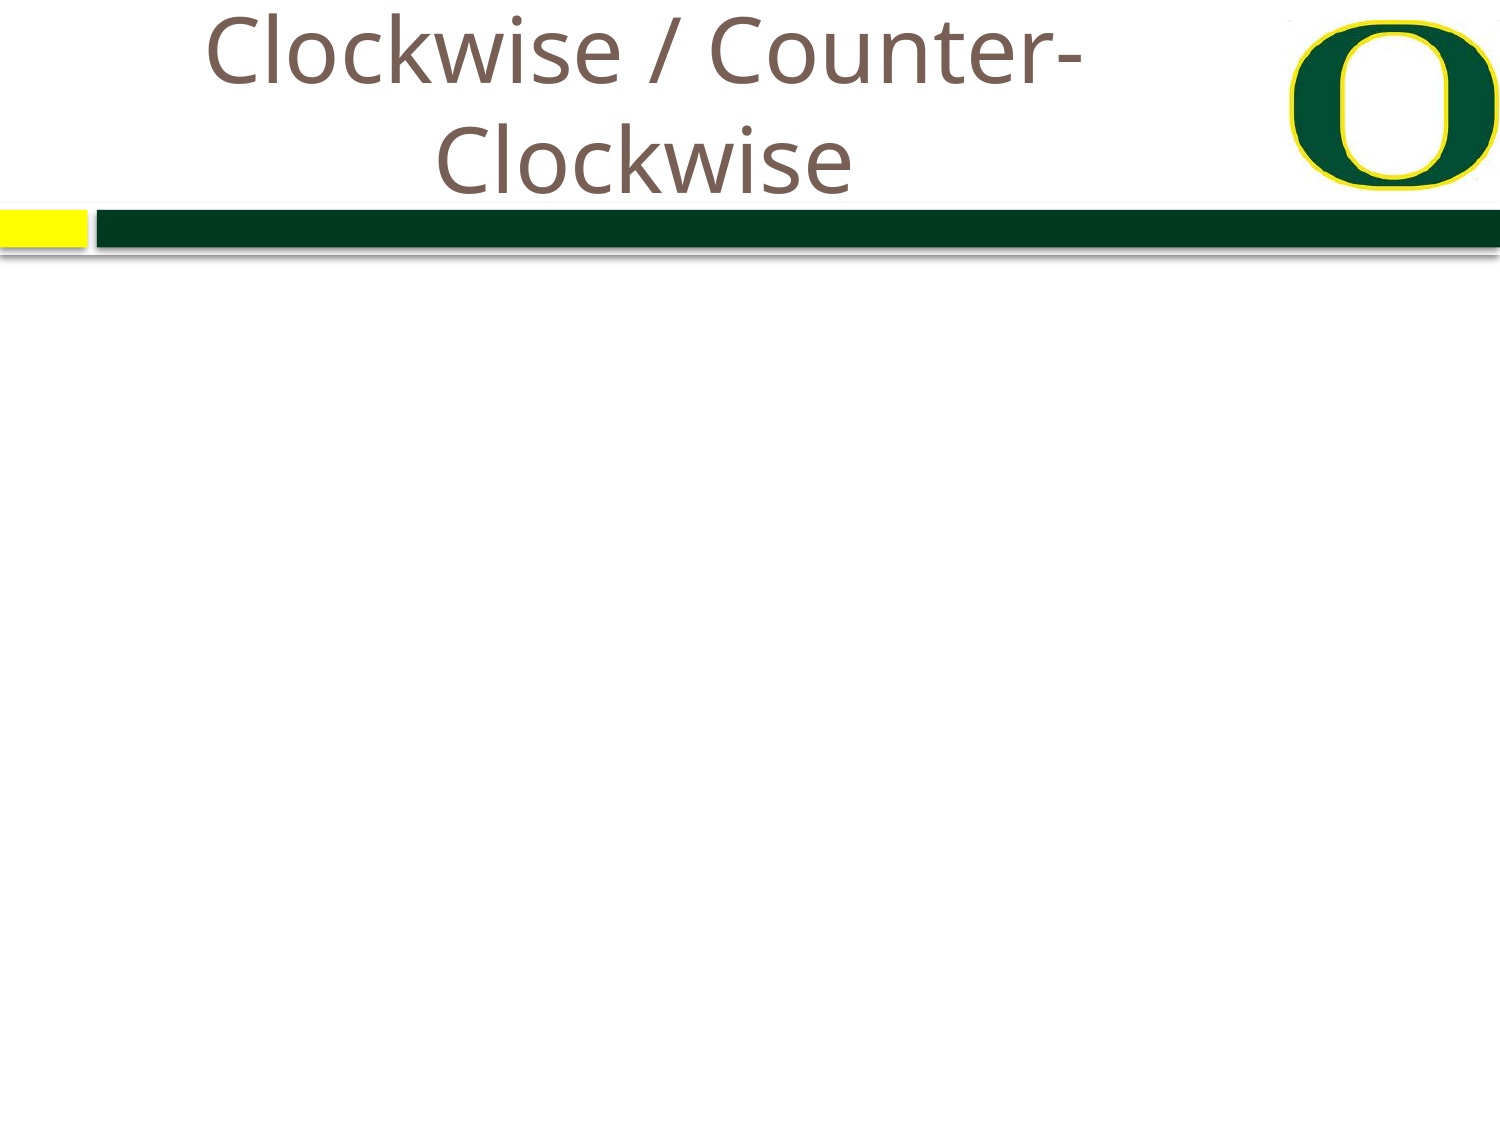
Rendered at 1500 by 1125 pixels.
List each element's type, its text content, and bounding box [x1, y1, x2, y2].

picture [1287, 20, 1500, 191]
title Clockwise / Counter-Clockwise [28, 20, 1261, 184]
